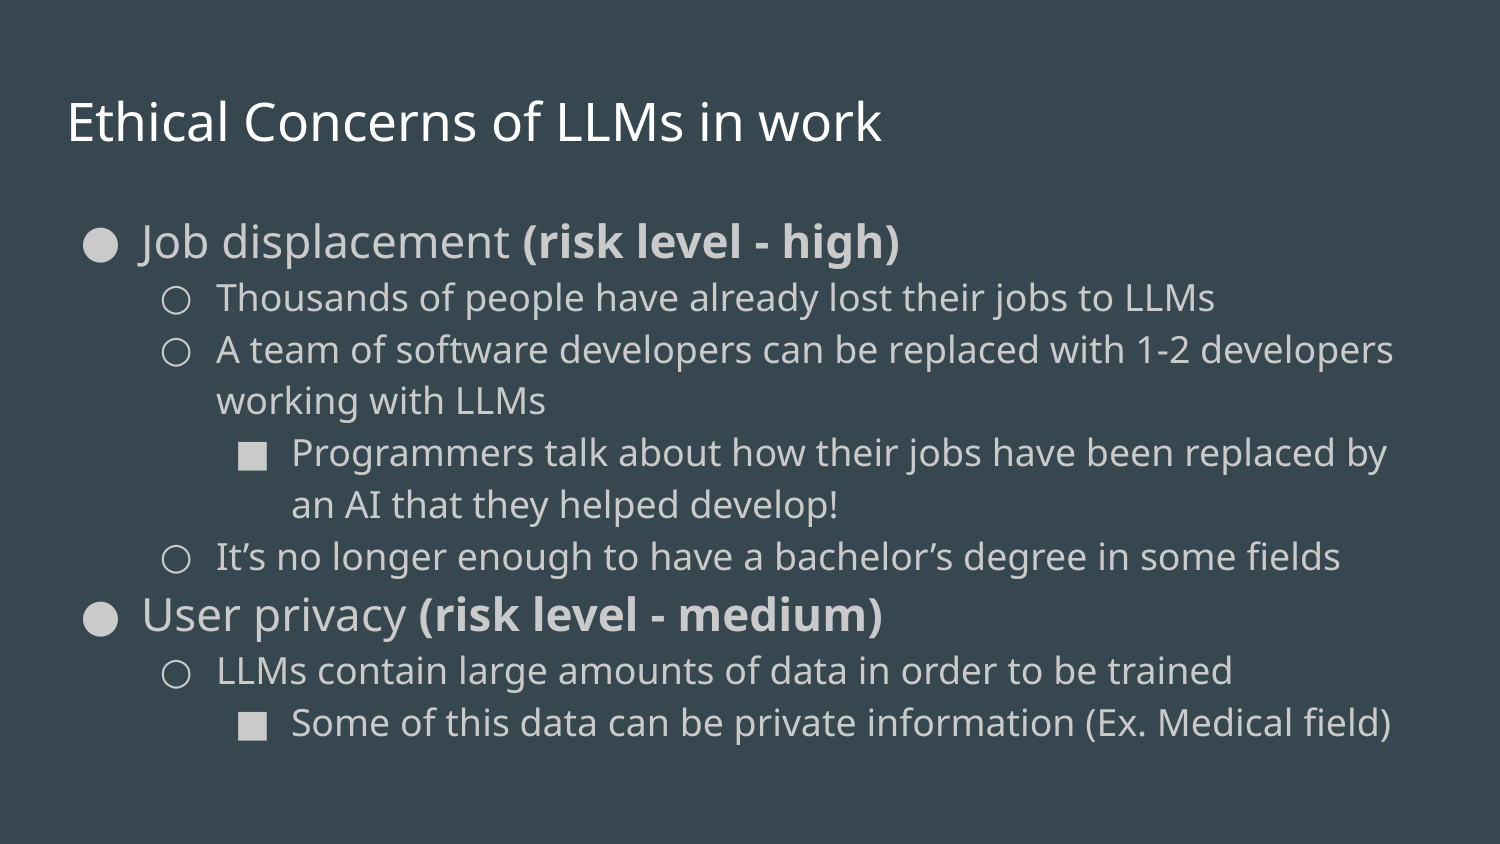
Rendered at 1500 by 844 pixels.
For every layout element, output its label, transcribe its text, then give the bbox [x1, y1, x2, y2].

list Job displacement (risk level - high) Thousands of people have already lost their jobs to LLMs A team of software developers can be replaced with 1-2 developers working with LLMs Programmers talk about how their jobs have been replaced by an AI that they helped develop! It’s no longer enough to have a bachelor’s degree in some fields User privacy (risk level - medium) LLMs contain large amounts of data in order to be trained Some of this data can be private information (Ex. Medical field) [51, 189, 1449, 750]
title Ethical Concerns of LLMs in work [51, 72, 1449, 167]
